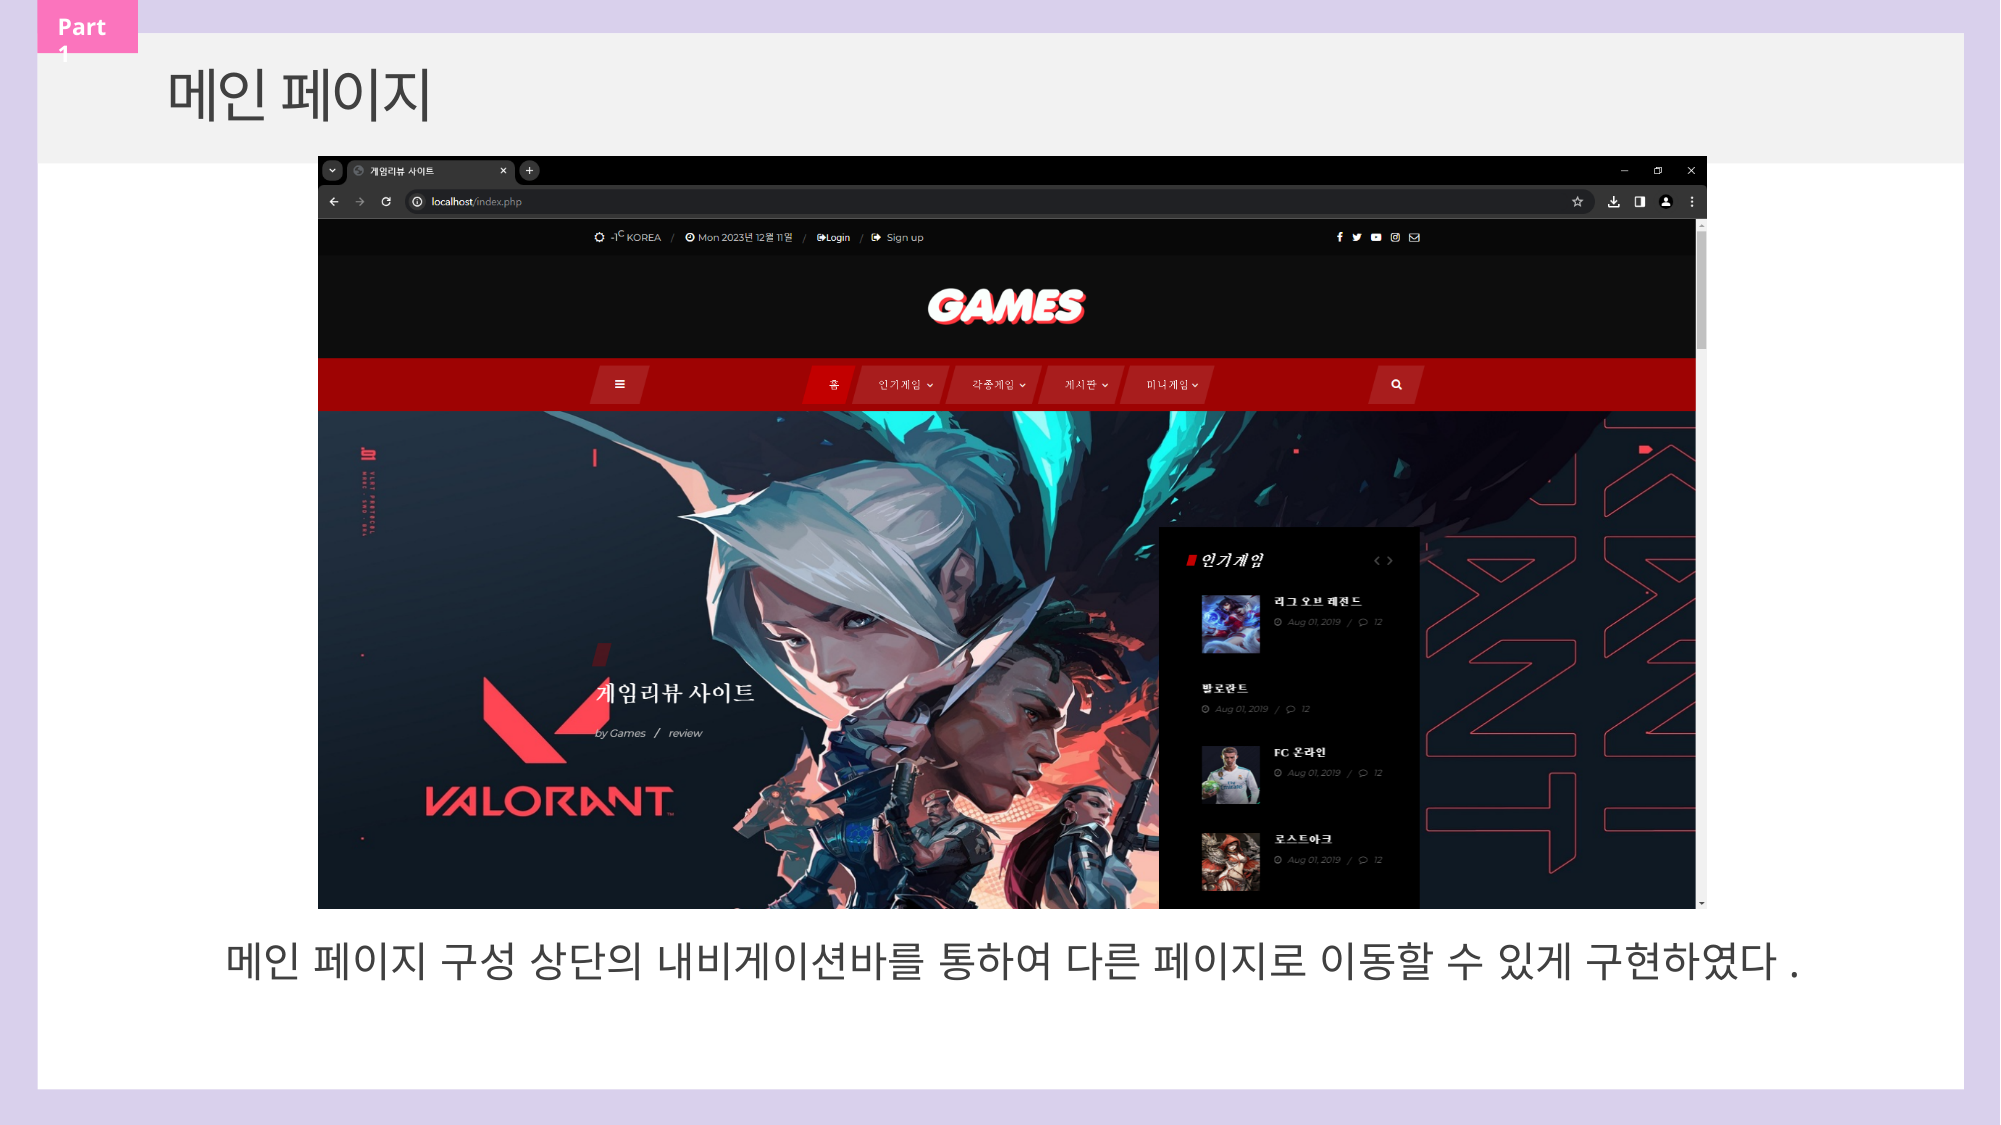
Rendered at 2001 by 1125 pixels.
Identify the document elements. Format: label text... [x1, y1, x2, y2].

text_box [36, 0, 139, 54]
text_box [36, 32, 1965, 164]
picture [318, 156, 1707, 909]
text_box 메인 페이지 구성 상단의 내비게이션바를 통하여 다른 페이지로 이동할 수 있게 구현하였다. [210, 928, 1815, 994]
text_box [36, 164, 1965, 1090]
text_box Part 1 [42, 5, 138, 75]
text_box 메인 페이지 [151, 52, 450, 137]
